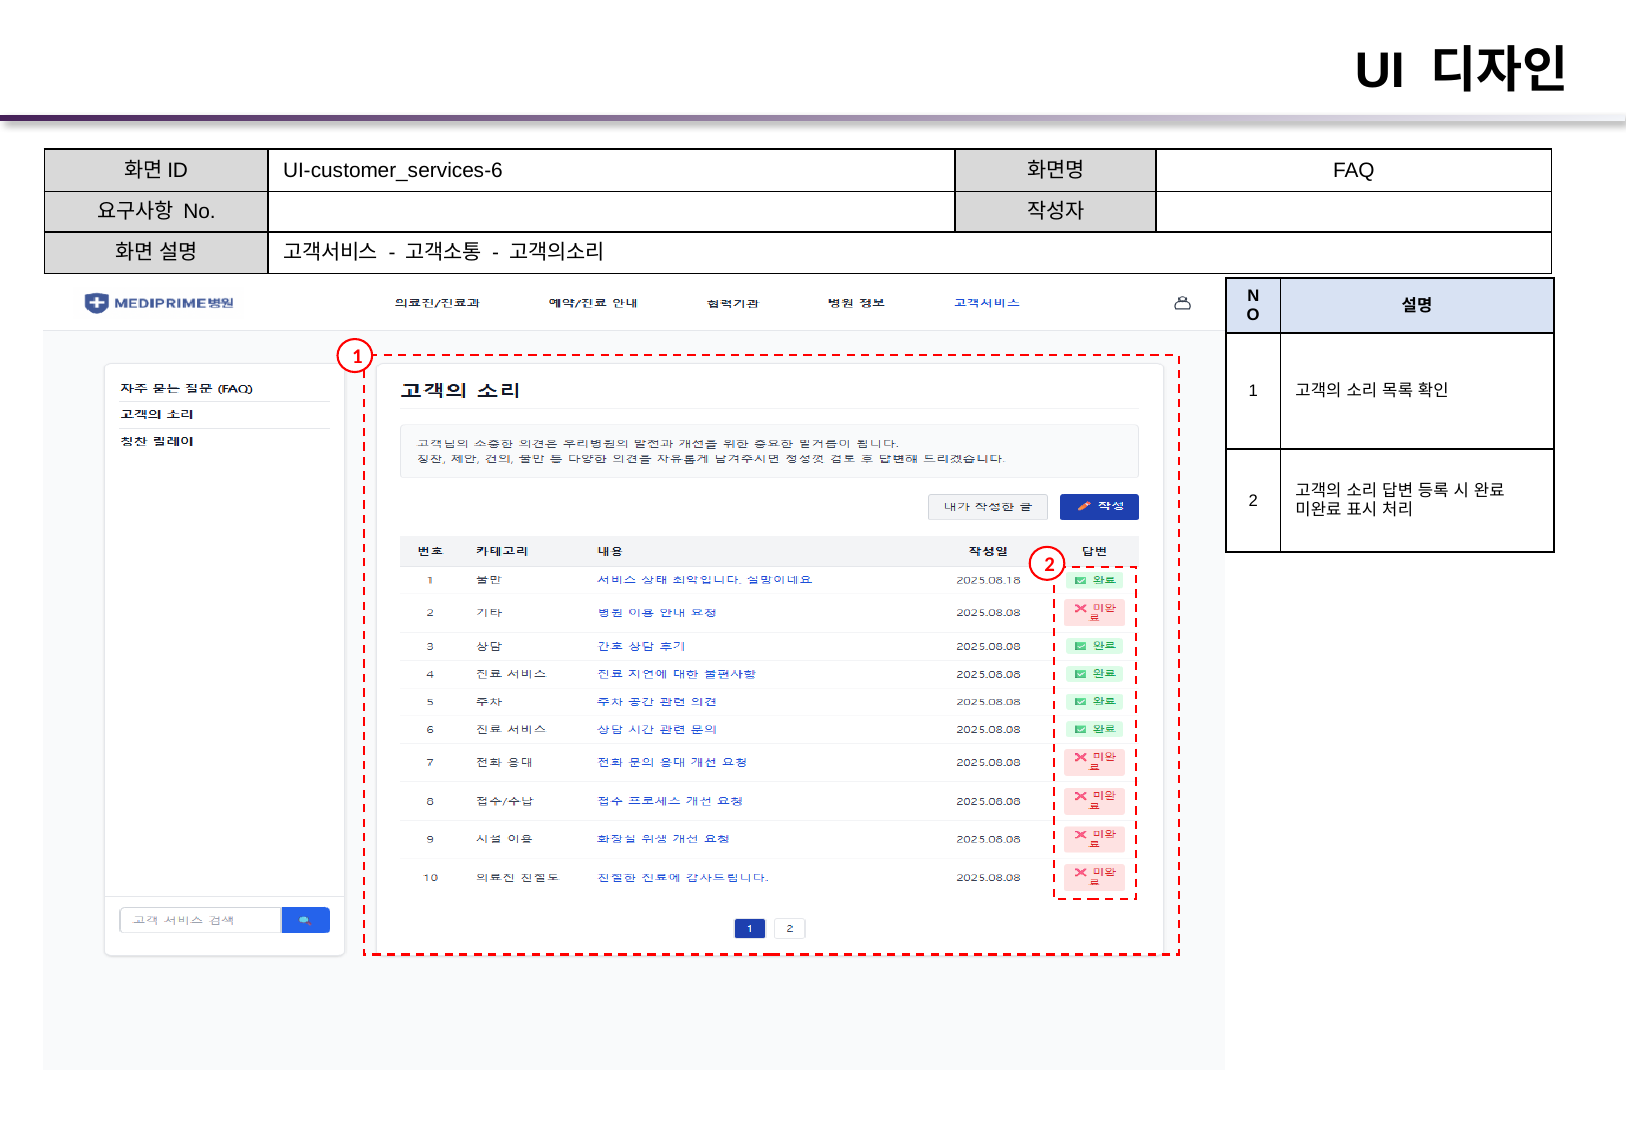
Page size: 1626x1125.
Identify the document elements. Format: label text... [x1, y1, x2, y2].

table_cell 화면 설명 [45, 233, 267, 273]
table_header 설명 [1281, 279, 1553, 332]
table_header 화면명 [956, 150, 1155, 191]
table_header FAQ [1157, 150, 1551, 191]
table_header UI-customer_services-6 [269, 150, 954, 191]
table_cell 2 [1227, 450, 1280, 551]
table_header 화면ID [45, 150, 267, 191]
table_cell 고객의 소리 답변 등록 시 완료 미완료 표시 처리 [1281, 450, 1553, 551]
table_cell [269, 192, 954, 231]
picture [43, 276, 1225, 1070]
table_cell 요구사항 No. [45, 192, 267, 231]
table_cell 작성자 [956, 192, 1155, 231]
table_cell 고객서비스 - 고객소통 - 고객의소리 [269, 233, 1551, 273]
table_cell 1 [1227, 334, 1280, 448]
table_cell 고객의 소리 목록 확인 [1281, 334, 1553, 448]
table_cell [1157, 192, 1551, 231]
table_header NO [1227, 279, 1280, 332]
